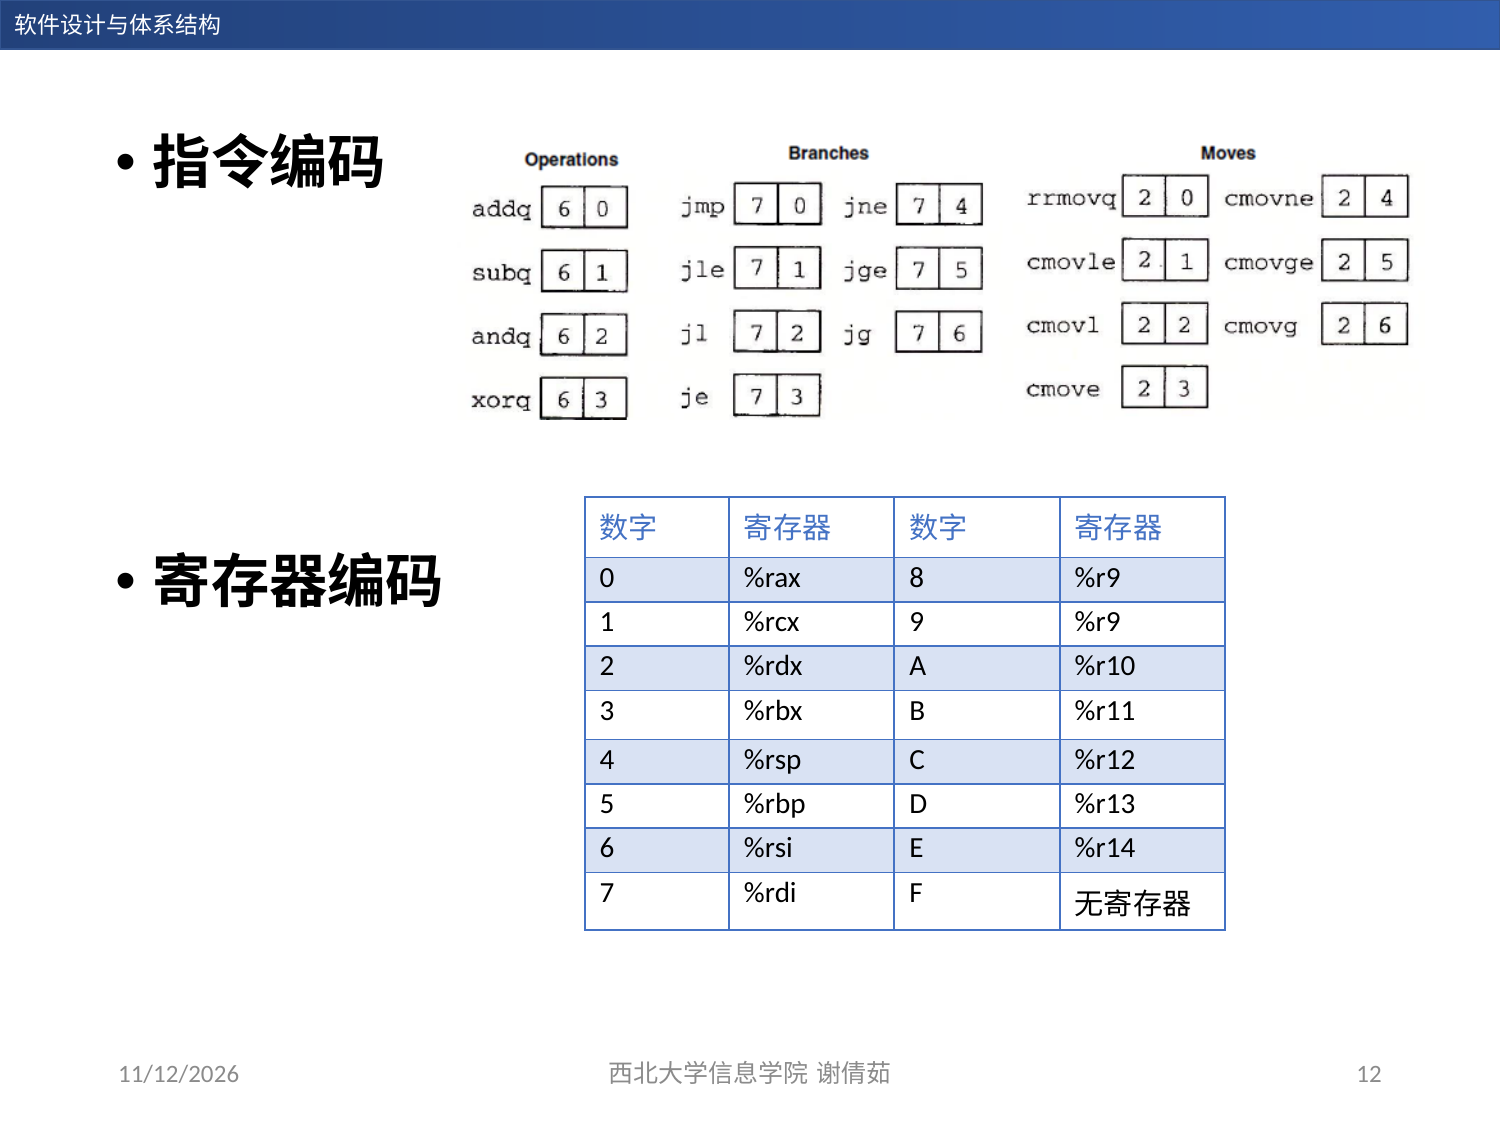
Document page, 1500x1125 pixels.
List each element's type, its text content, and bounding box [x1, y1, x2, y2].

table_cell %r11 [1061, 691, 1224, 739]
table_cell %r10 [1061, 647, 1224, 690]
table_cell %rbp [730, 785, 893, 827]
table_cell F [895, 873, 1059, 929]
table_cell %r13 [1061, 785, 1224, 827]
table_cell B [895, 691, 1059, 739]
footer 西北大学信息学院 谢倩茹 [496, 1042, 1004, 1103]
table_cell 0 [586, 558, 728, 601]
table_cell 4 [586, 740, 728, 783]
table_cell 无寄存器 [1061, 873, 1224, 929]
table_cell 7 [586, 873, 728, 929]
table_cell 5 [586, 785, 728, 827]
slide_number 12 [1059, 1042, 1397, 1103]
table_cell %r14 [1061, 829, 1224, 872]
table_cell E [895, 829, 1059, 872]
table_cell 1 [586, 603, 728, 645]
table_cell %r9 [1061, 558, 1224, 601]
table_cell %rsi [730, 829, 893, 872]
table_cell C [895, 740, 1059, 783]
table_cell %rax [730, 558, 893, 601]
table_cell %rdi [730, 873, 893, 929]
table_header 寄存器 [730, 498, 893, 557]
table_cell 2 [586, 647, 728, 690]
table_header 数字 [586, 498, 728, 557]
table_cell 3 [586, 691, 728, 739]
table_cell D [895, 785, 1059, 827]
table_cell %rdx [730, 647, 893, 690]
table_cell A [895, 647, 1059, 690]
table_header 寄存器 [1061, 498, 1224, 557]
table_cell %rbx [730, 691, 893, 739]
picture [454, 129, 1425, 420]
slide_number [103, 1042, 441, 1103]
table_header 数字 [895, 498, 1059, 557]
list 指令编码 寄存器编码 [100, 125, 1451, 868]
table_cell %r9 [1061, 603, 1224, 645]
table_cell %rcx [730, 603, 893, 645]
table_cell 9 [895, 603, 1059, 645]
table_cell %r12 [1061, 740, 1224, 783]
table_cell 6 [586, 829, 728, 872]
table_cell 8 [895, 558, 1059, 601]
table_cell %rsp [730, 740, 893, 783]
